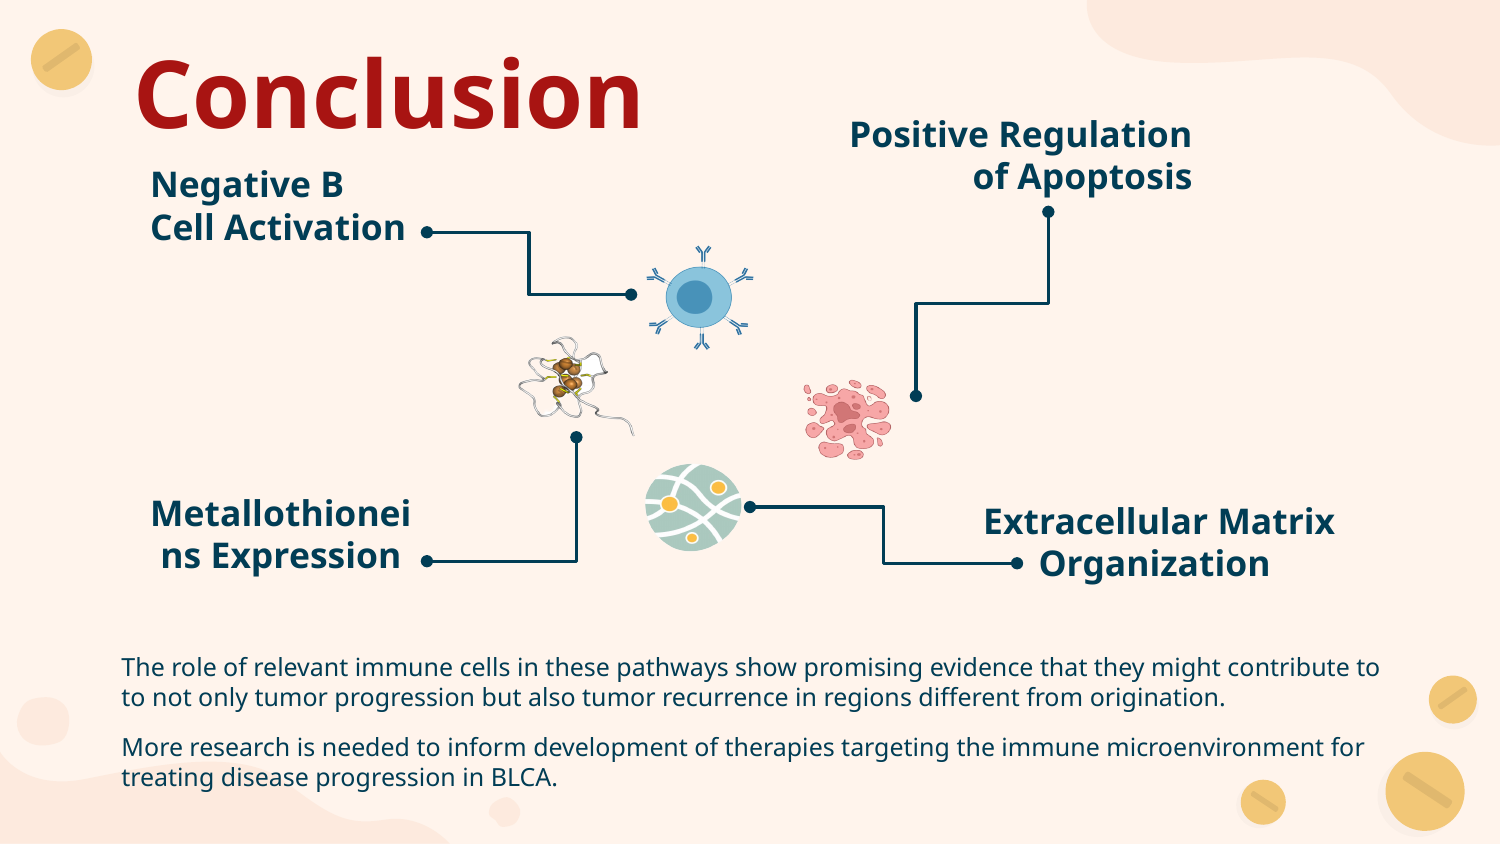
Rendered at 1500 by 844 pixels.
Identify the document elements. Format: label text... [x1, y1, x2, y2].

text_box Positive Regulation of Apoptosis [829, 152, 1208, 212]
text_box Metallothioneins Expression [135, 531, 427, 592]
picture [785, 343, 910, 496]
text_box Extracellular Matrix Organization [922, 412, 1396, 636]
picture [516, 232, 773, 438]
title Conclusion [118, 20, 1382, 128]
text_box The role of relevant immune cells in these pathways show promising evidence that they might contribute to to not only tumor progression but also tumor recurrence in regions different from origination. More research is needed to inform development of therapies targeting the immune microenvironment for treating disease progression in BLCA. [106, 636, 1428, 807]
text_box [426, 231, 631, 295]
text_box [889, 237, 1075, 371]
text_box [439, 424, 564, 575]
picture [634, 455, 751, 559]
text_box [751, 506, 1018, 564]
text_box Negative B Cell Activation [135, 202, 427, 263]
